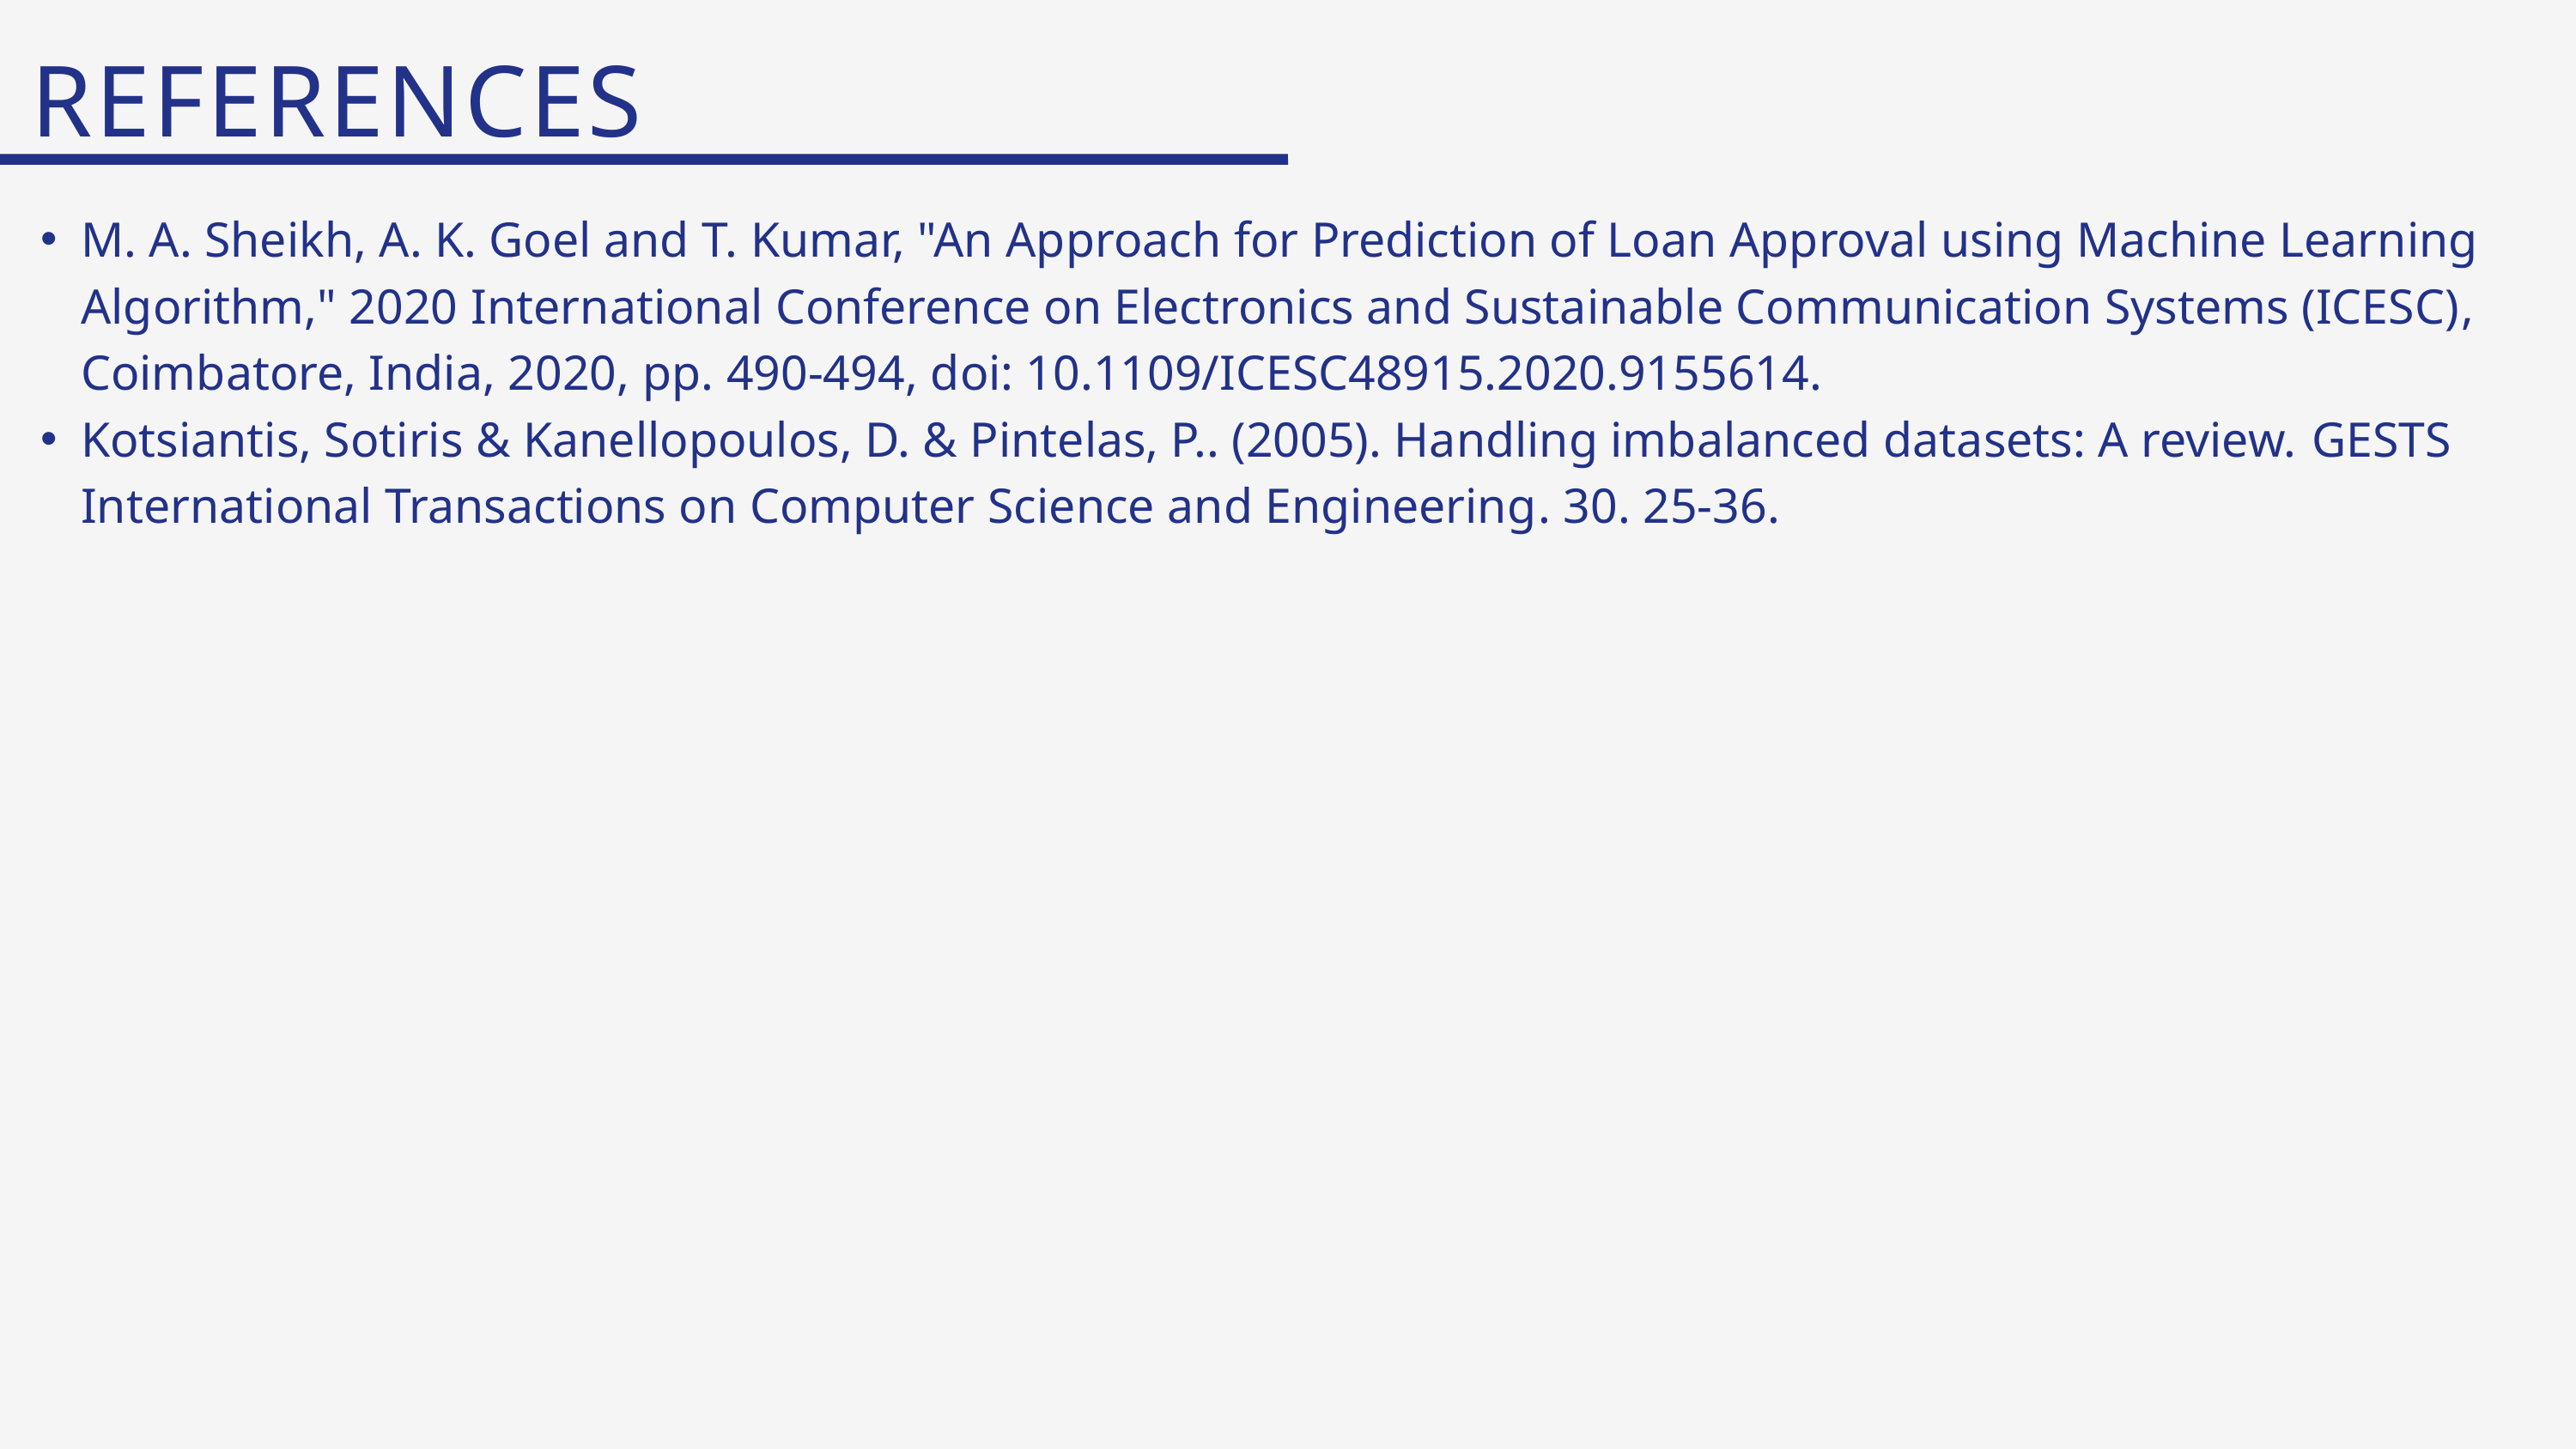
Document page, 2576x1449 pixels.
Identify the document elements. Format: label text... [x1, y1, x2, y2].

text_box REFERENCES [31, 48, 1127, 157]
text_box M. A. Sheikh, A. K. Goel and T. Kumar, "An Approach for Prediction of Loan Approval using Machine Learning Algorithm," 2020 International Conference on Electronics and Sustainable Communication Systems (ICESC), Coimbatore, India, 2020, pp. 490-494, doi: 10.1109/ICESC48915.2020.9155614. Kotsiantis, Sotiris & Kanellopoulos, D. & Pintelas, P.. (2005). Handling imbalanced datasets: A review. GESTS International Transactions on Computer Science and Engineering. 30. 25-36. [0, 200, 2545, 600]
